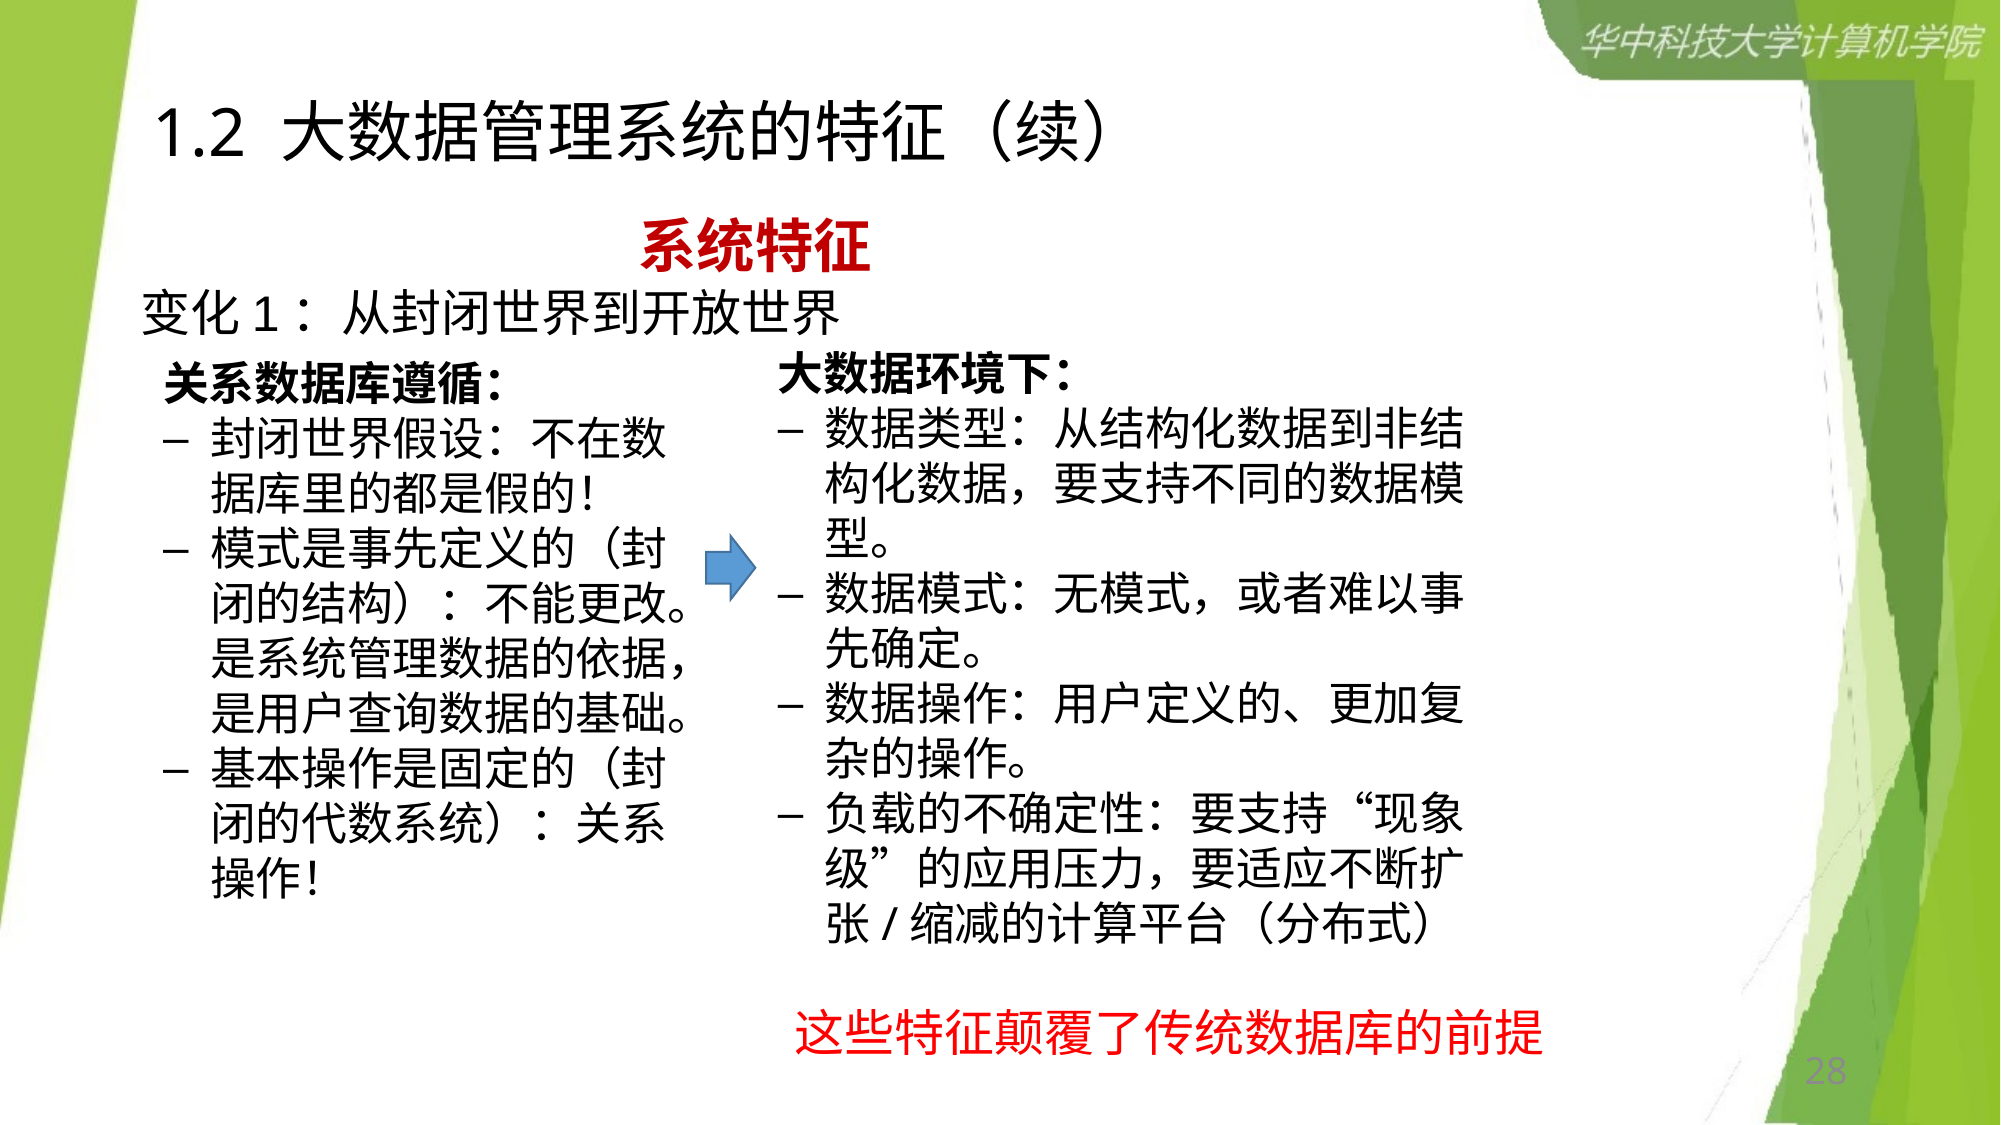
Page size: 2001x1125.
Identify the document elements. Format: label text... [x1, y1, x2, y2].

text_box 这些特征颠覆了传统数据库的前提 [780, 993, 1560, 1069]
text_box 关系数据库遵循： 封闭世界假设：不在数据库里的都是假的！ 模式是事先定义的（封闭的结构）：不能更改。是系统管理数据的依据，是用户查询数据的基础。 基本操作是固定的（封闭的代数系统）：关系操作！ [148, 349, 721, 913]
text_box 变化1：从封闭世界到开放世界 [125, 273, 857, 349]
slide_number 28 [1412, 1042, 1863, 1103]
text_box [705, 533, 757, 603]
text_box 系统特征 [623, 201, 887, 287]
picture [0, 0, 2001, 1125]
text_box 大数据环境下： 数据类型：从结构化数据到非结构化数据，要支持不同的数据模型。 数据模式：无模式，或者难以事先确定。 数据操作：用户定义的、更加复杂的操作。 负载的不确定性：要支持“现象级”的应用压力，要适应不断扩张/缩减的计算平台（分布式） [763, 337, 1486, 958]
title 1.2 大数据管理系统的特征（续） [137, 59, 1863, 211]
